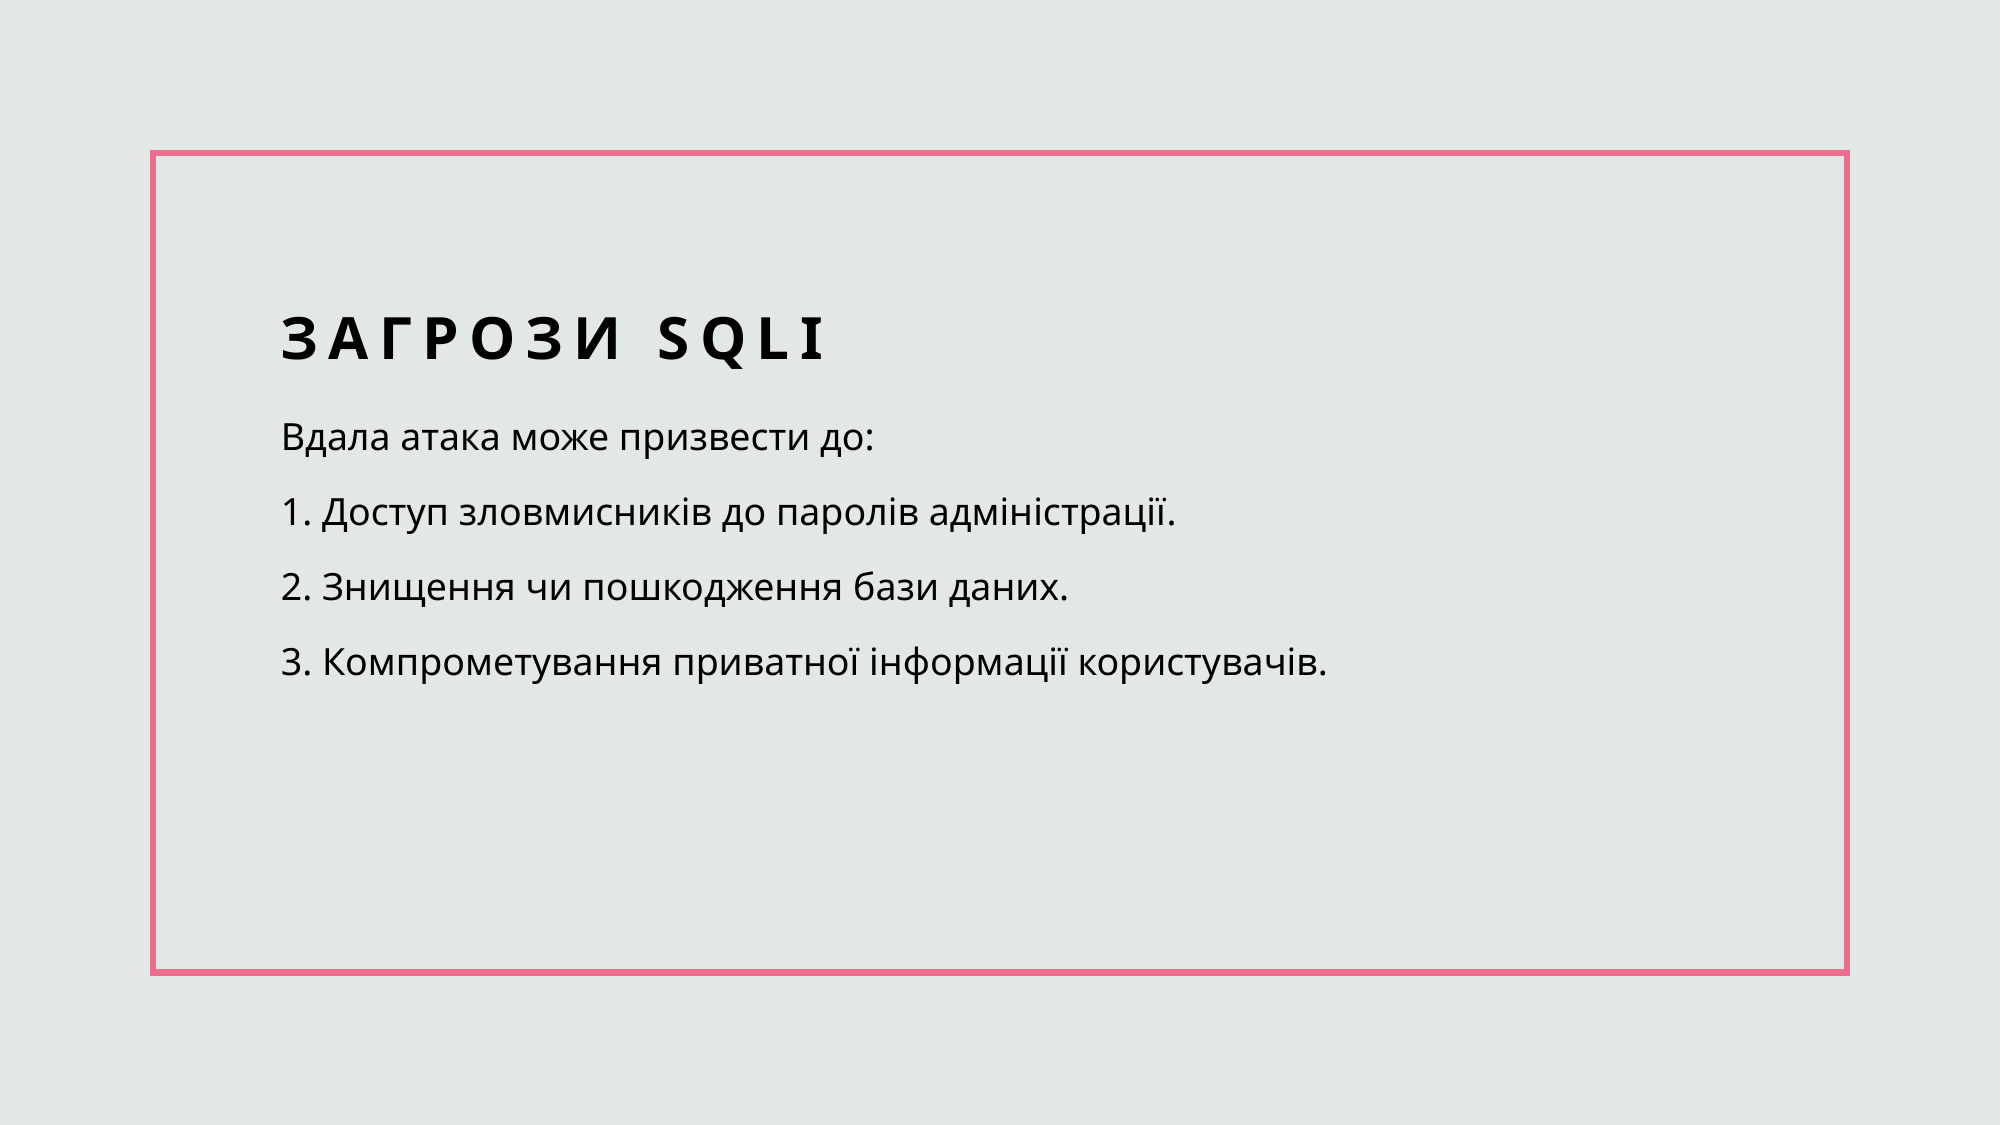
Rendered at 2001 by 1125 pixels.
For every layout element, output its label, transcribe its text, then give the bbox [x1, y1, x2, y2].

list Вдала атака може призвести до: 1. Доступ зловмисників до паролів адміністрації. 2. Знищення чи пошкодження бази даних. 3. Компрометування приватної інформації користувачів. [265, 396, 1739, 913]
title Загрози SQLI [265, 202, 1739, 379]
